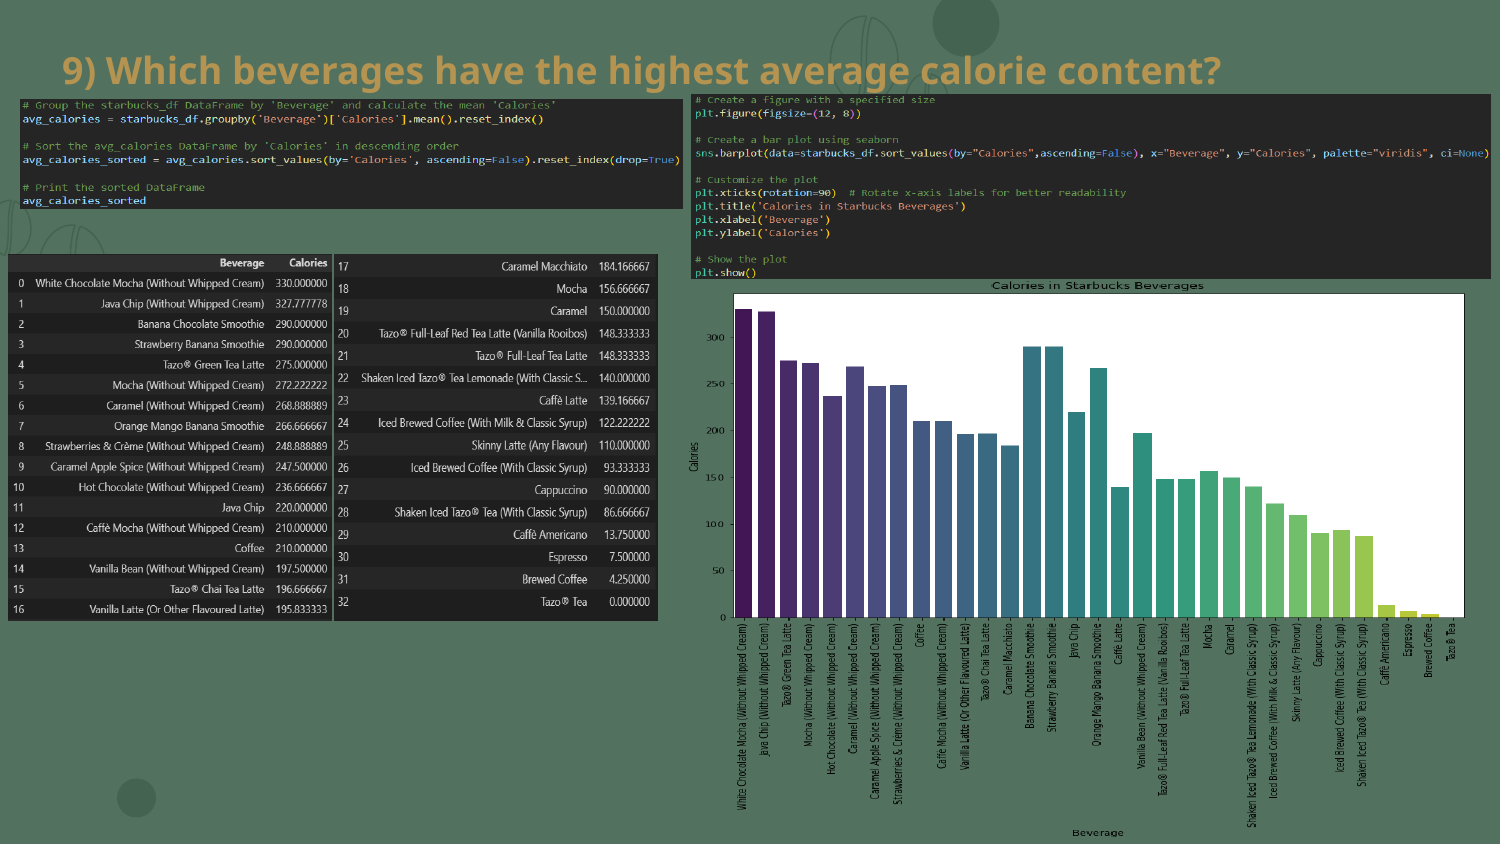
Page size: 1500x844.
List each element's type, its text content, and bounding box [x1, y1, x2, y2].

title 9) Which beverages have the highest average calorie content? [47, 31, 1313, 100]
picture [682, 93, 1491, 843]
picture [333, 254, 658, 621]
picture [20, 99, 684, 209]
picture [8, 254, 332, 621]
